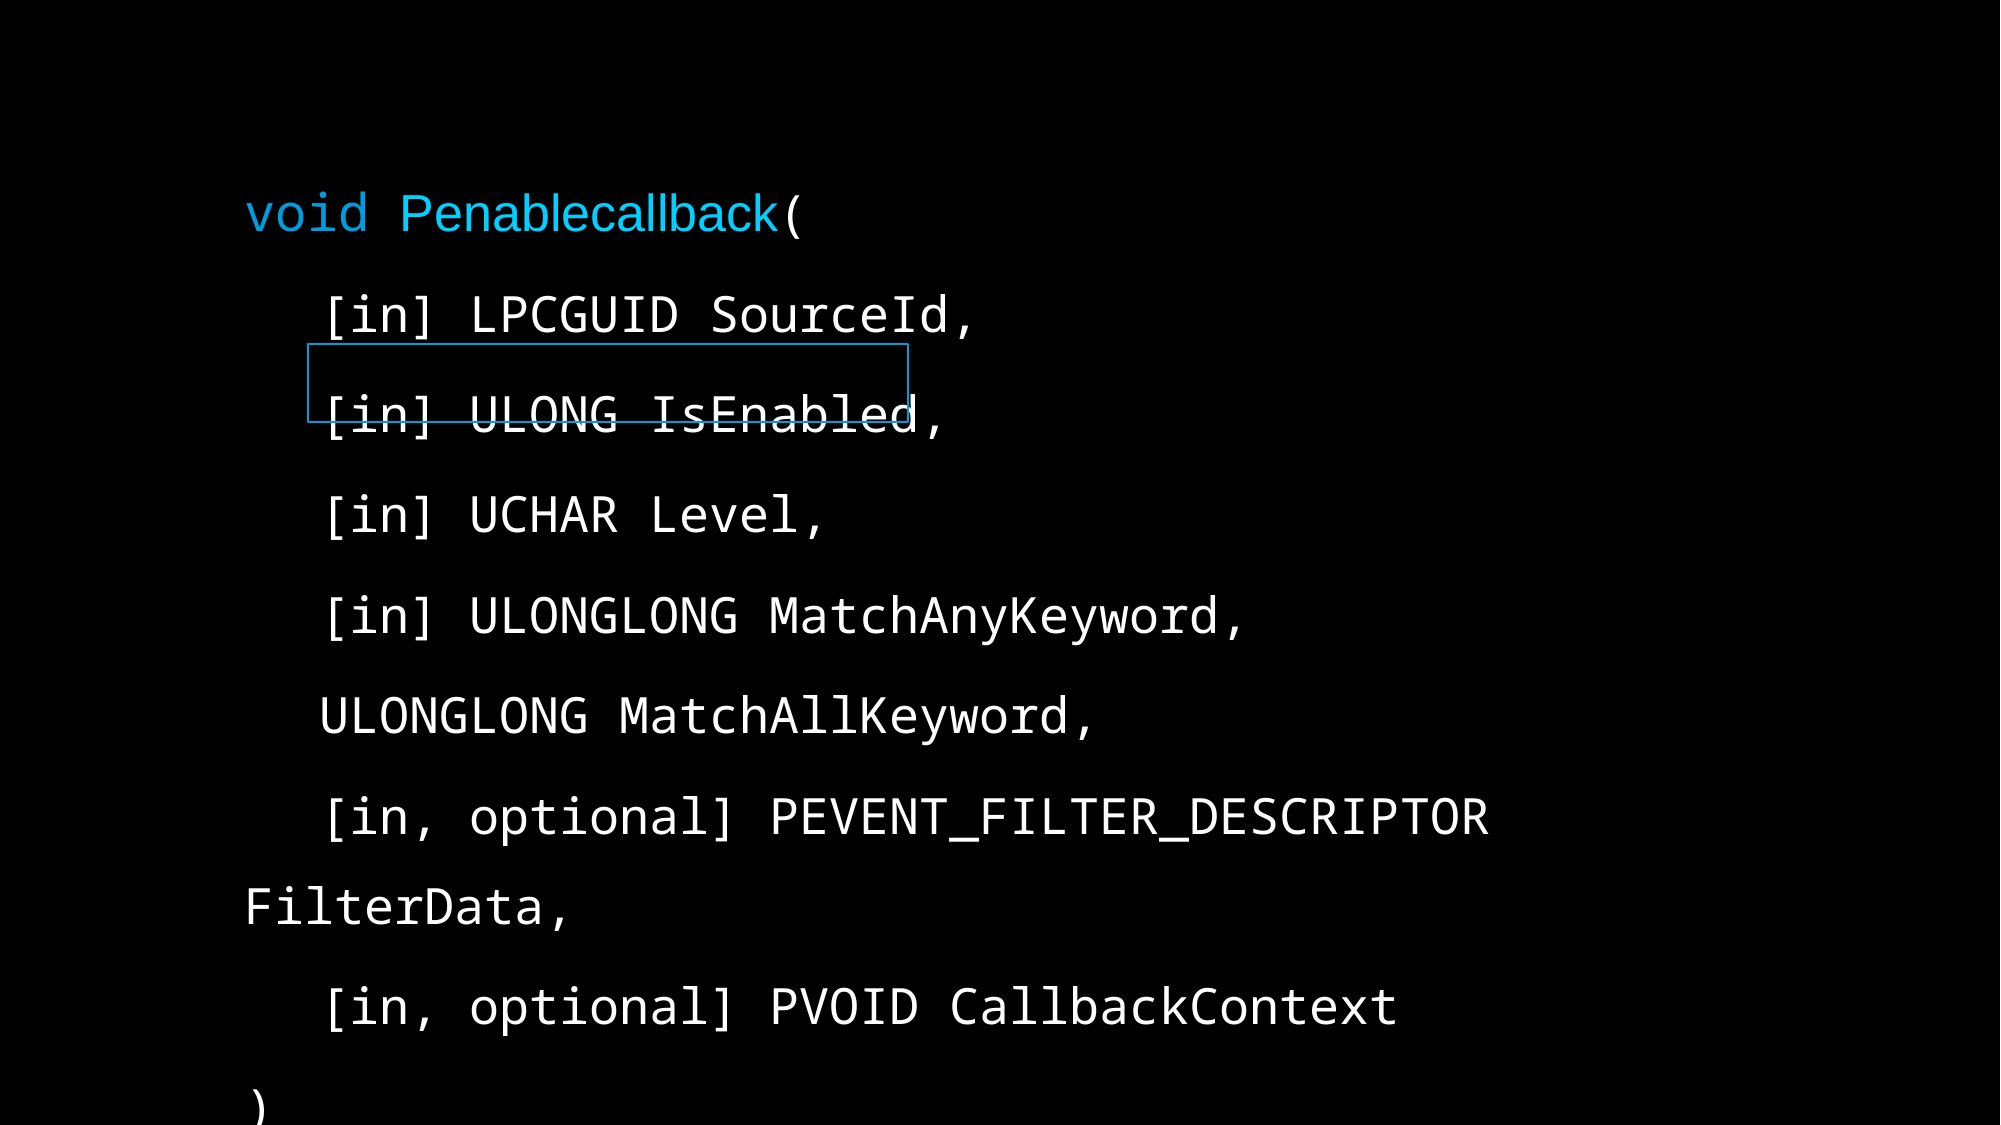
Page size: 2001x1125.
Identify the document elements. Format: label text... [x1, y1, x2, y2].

list void Penablecallback( [in] LPCGUID SourceId, [in] ULONG IsEnabled, [in] UCHAR Level, [in] ULONGLONG MatchAnyKeyword, ULONGLONG MatchAllKeyword, [in, optional] PEVENT_FILTER_DESCRIPTOR FilterData, [in, optional] PVOID CallbackContext ) [229, 154, 1771, 948]
text_box [307, 344, 909, 422]
